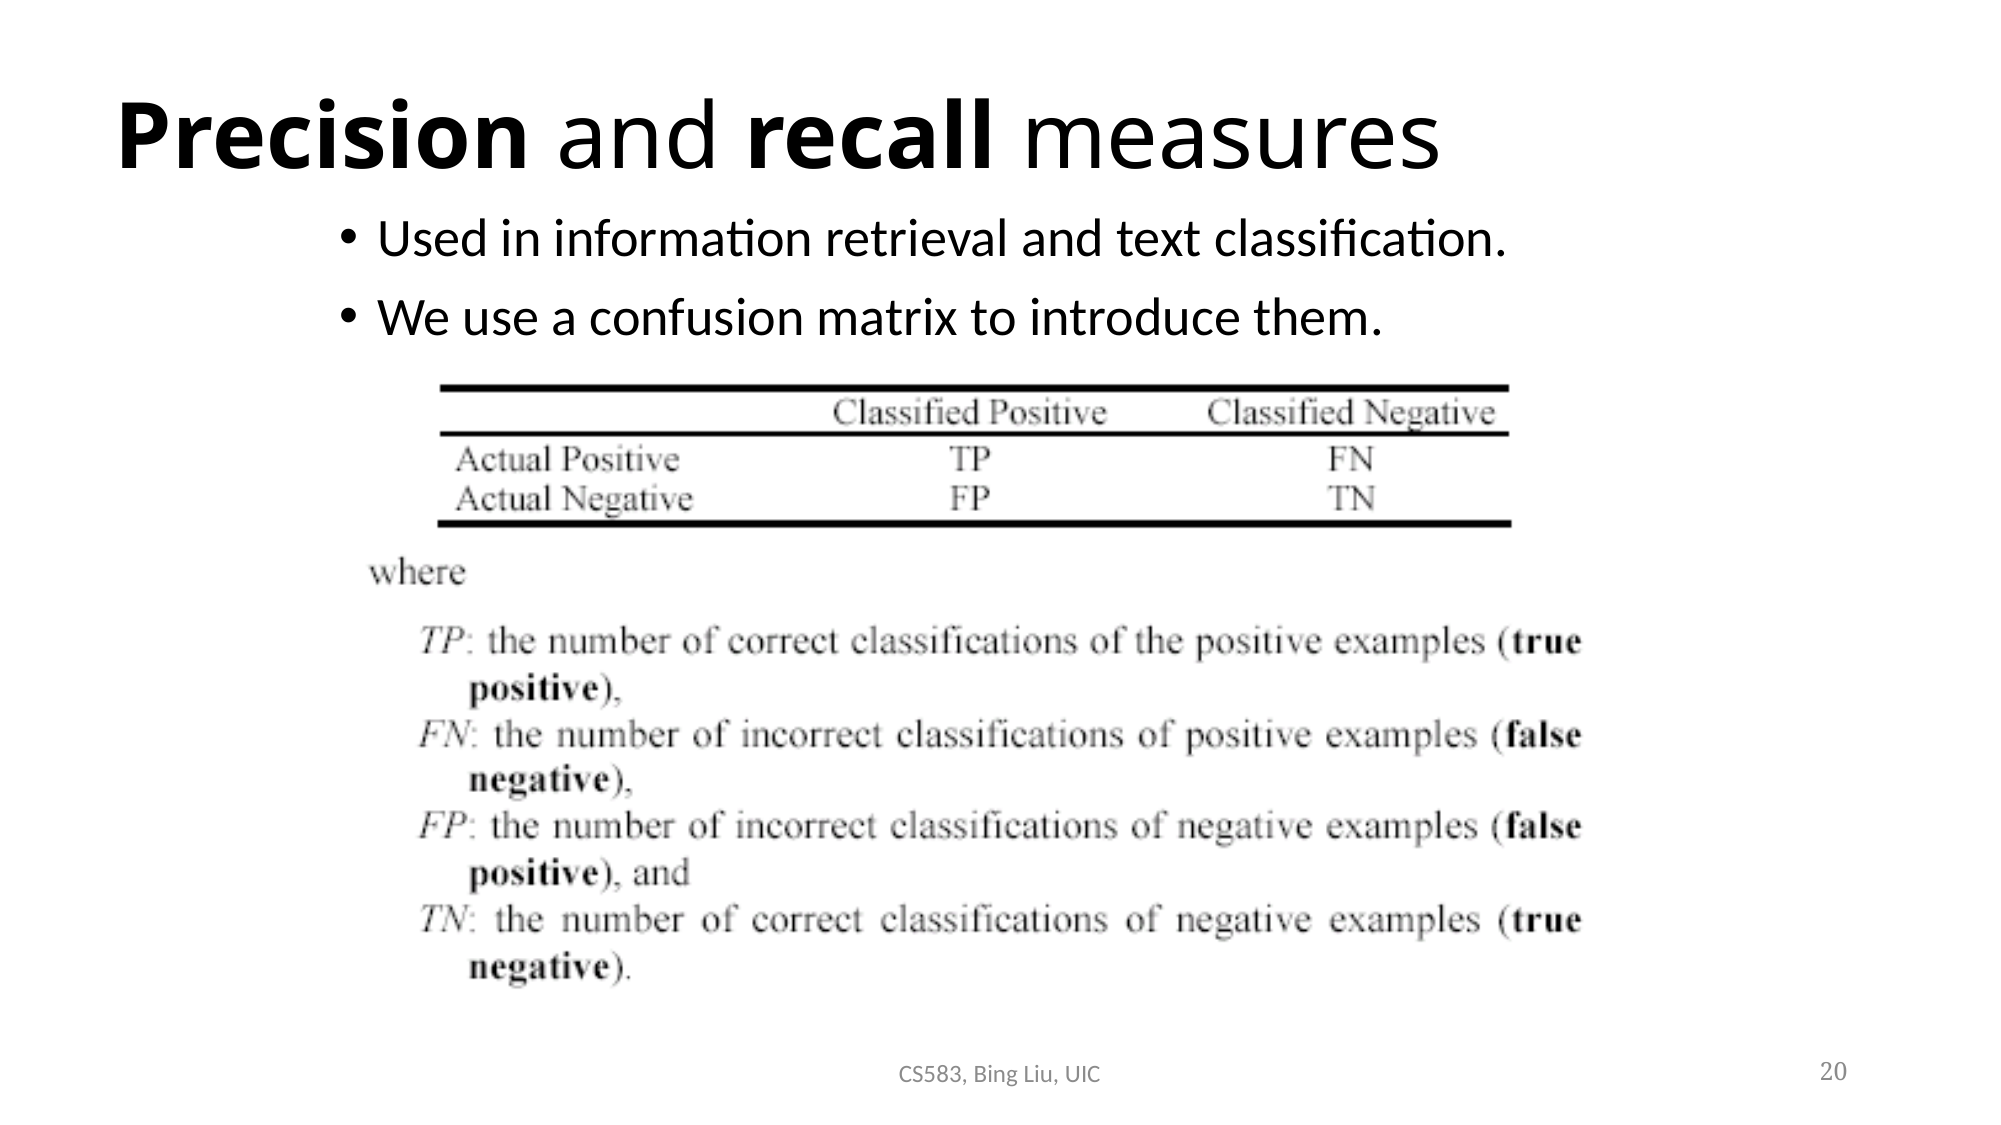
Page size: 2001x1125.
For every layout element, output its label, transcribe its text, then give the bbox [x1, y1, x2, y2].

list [362, 373, 1591, 994]
title Precision and recall measures [99, 45, 1900, 233]
list Used in information retrieval and text classification. We use a confusion matrix to introduce them. [324, 202, 1692, 1006]
footer CS583, Bing Liu, UIC [662, 1042, 1338, 1103]
slide_number 20 [1412, 1042, 1863, 1103]
